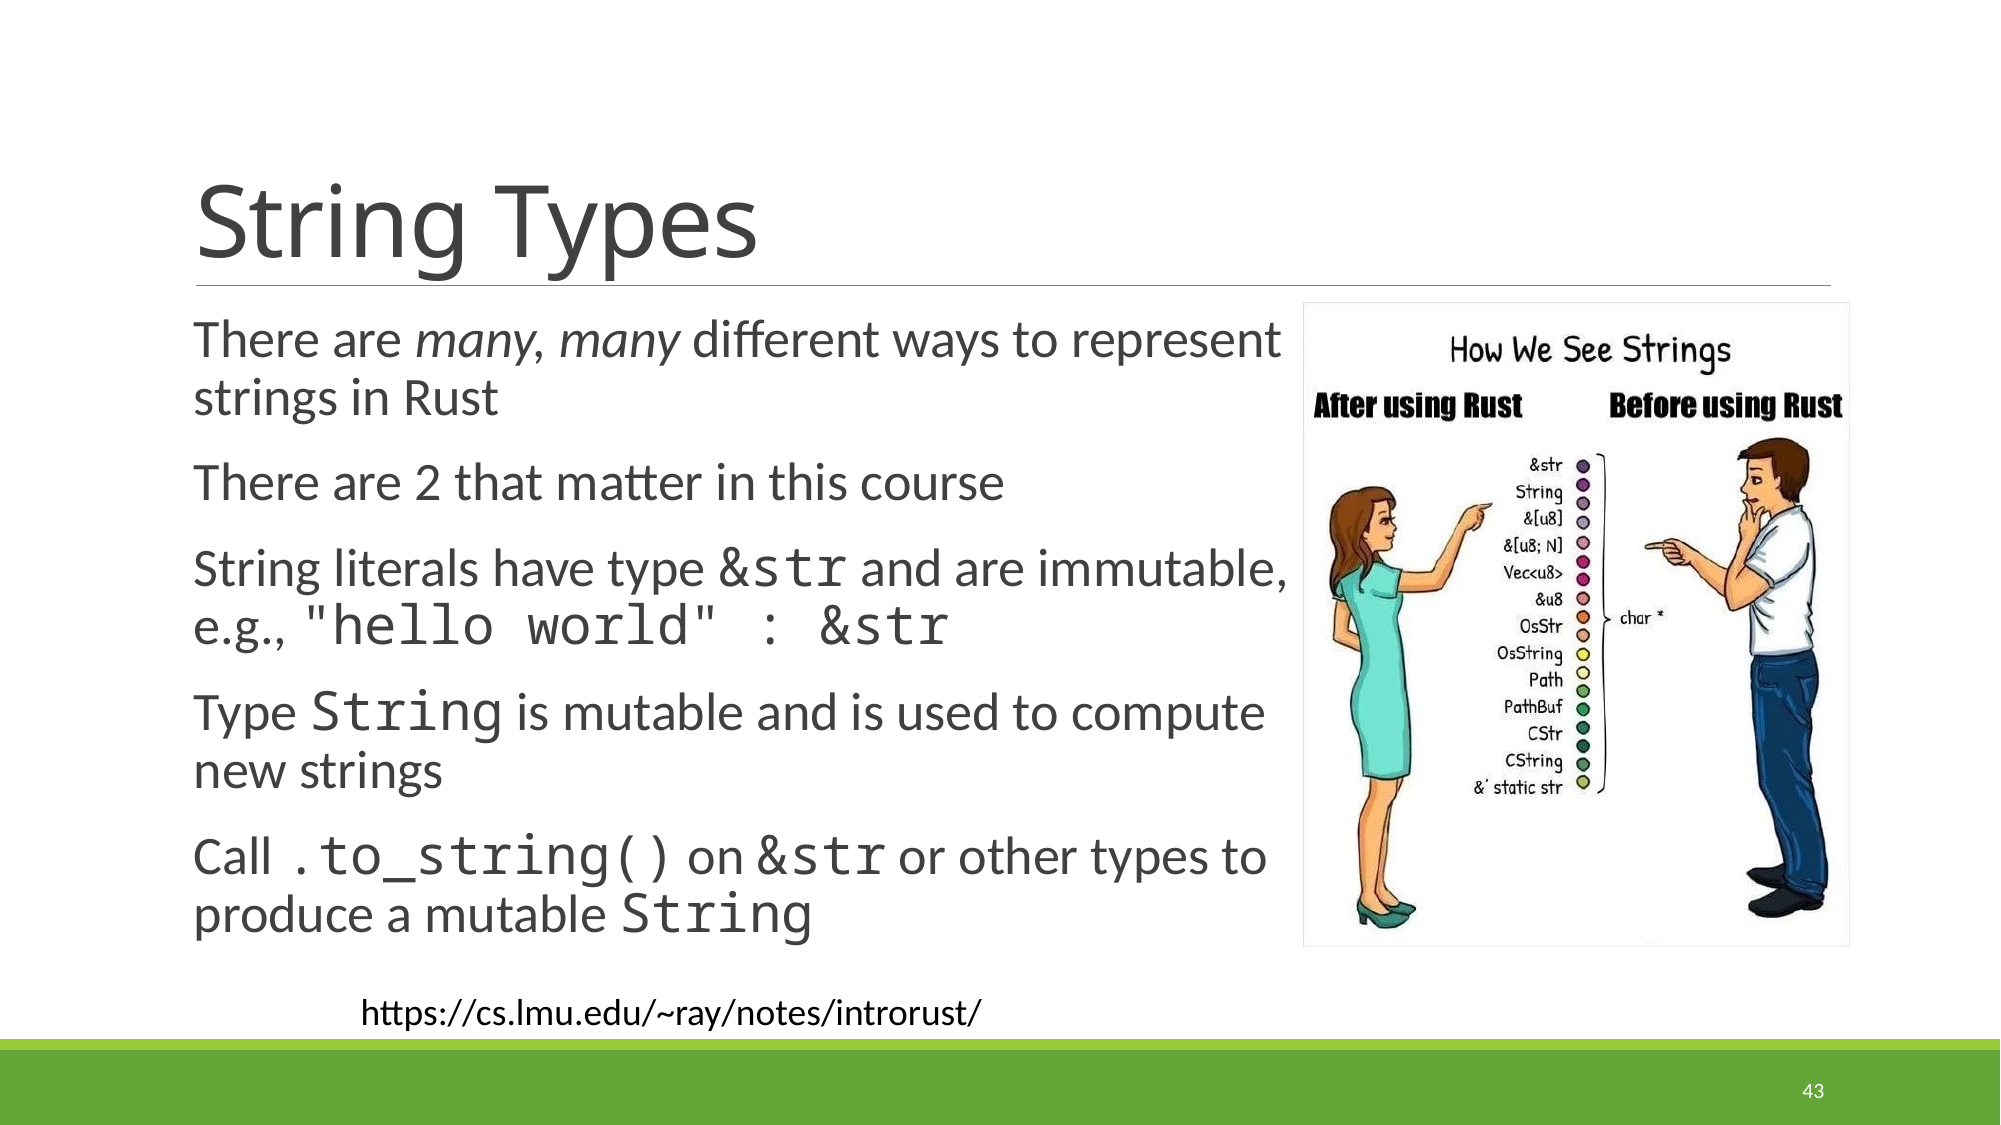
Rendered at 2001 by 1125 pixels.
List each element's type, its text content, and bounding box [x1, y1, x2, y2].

picture [1303, 302, 1850, 948]
text_box https://cs.lmu.edu/~ray/notes/introrust/ [345, 980, 1082, 1041]
slide_number 43 [1624, 1059, 1840, 1120]
list There are many, many different ways to represent strings in Rust There are 2 that matter in this course String literals have type &str and are immutable, e.g., "hello world" : &str Type String is mutable and is used to compute new strings Call .to_string() on &str or other types to produce a mutable String [180, 302, 1291, 963]
title String Types [180, 47, 1830, 285]
